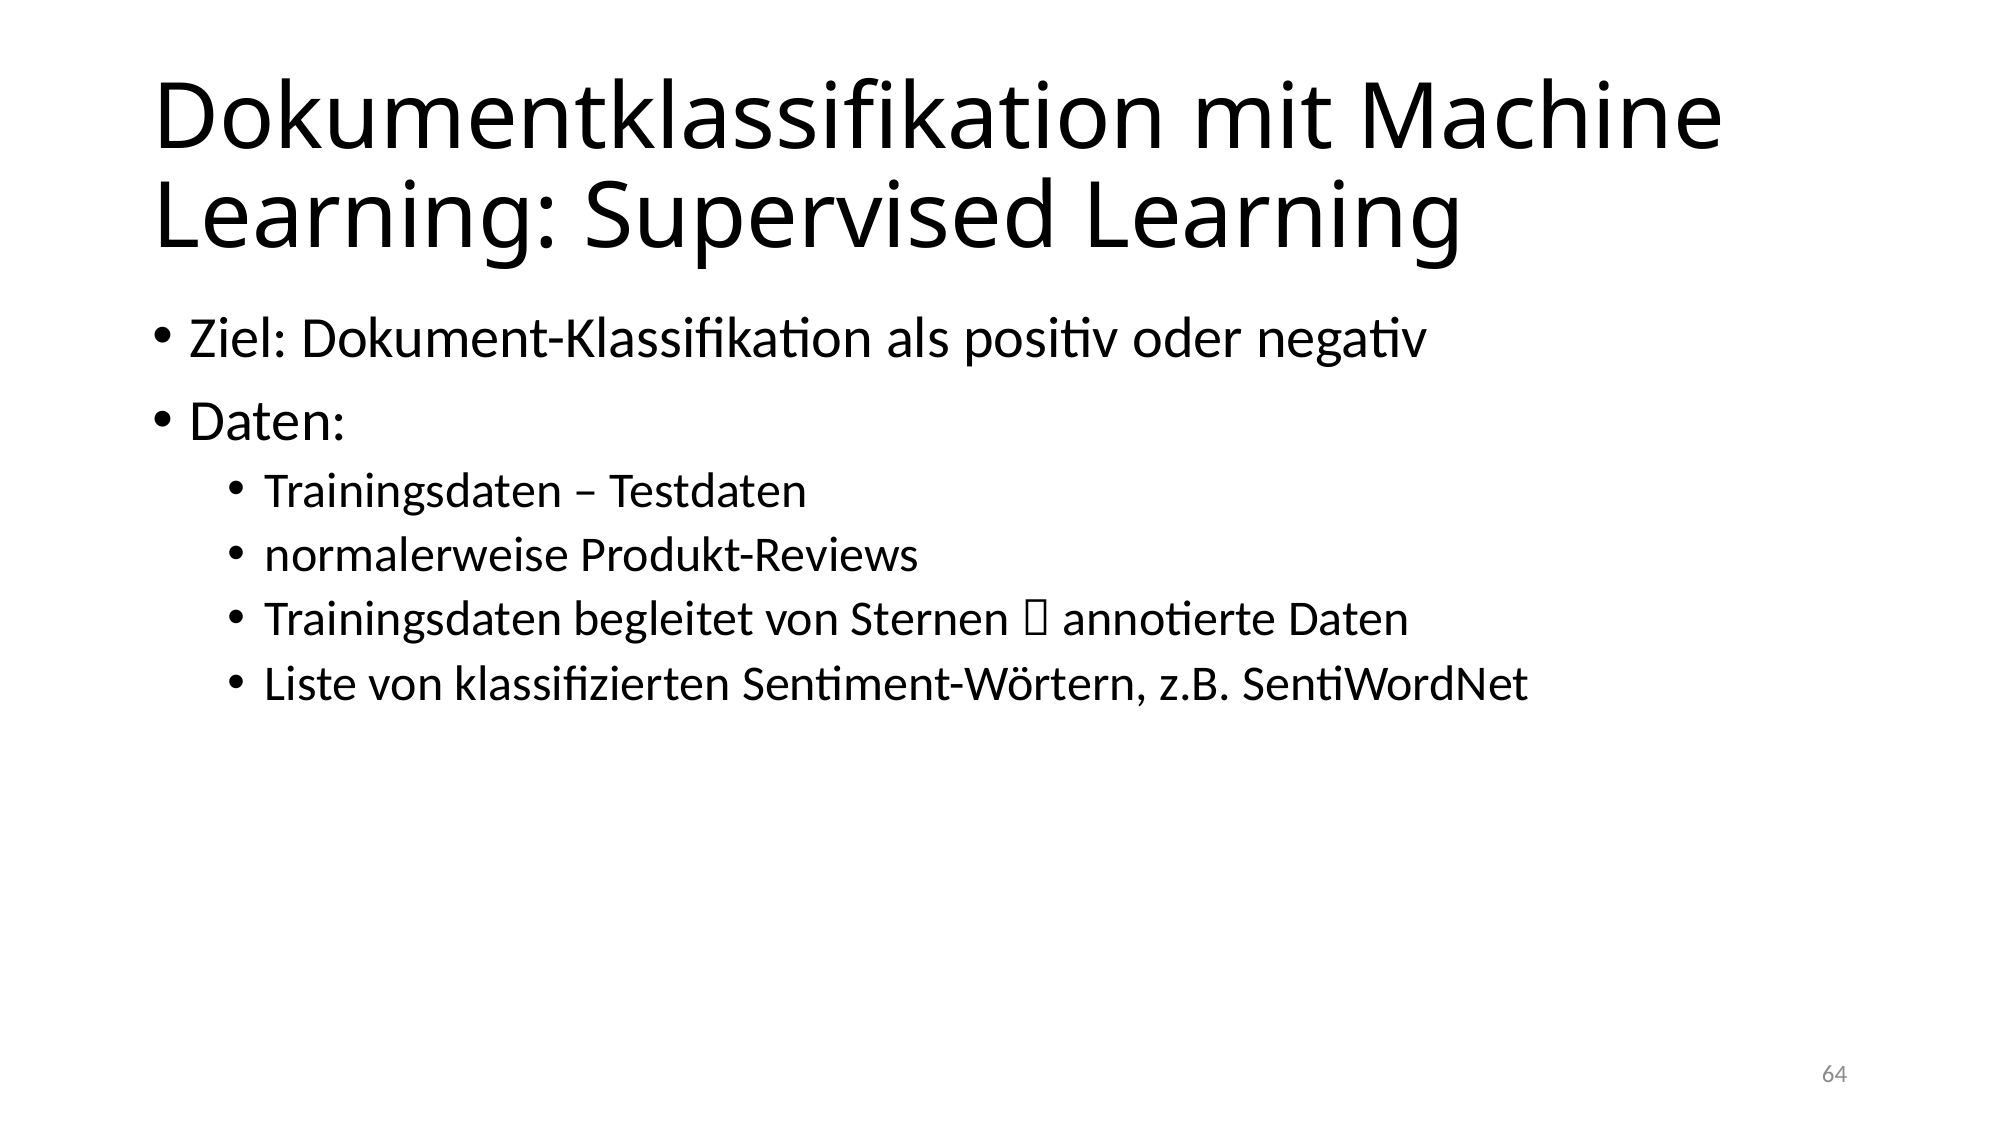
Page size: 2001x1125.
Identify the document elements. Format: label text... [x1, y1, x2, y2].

slide_number 64 [1412, 1042, 1863, 1103]
list Ziel: Dokument-Klassifikation als positiv oder negativ Daten: Trainingsdaten – Testdaten normalerweise Produkt-Reviews Trainingsdaten begleitet von Sternen  annotierte Daten Liste von klassifizierten Sentiment-Wörtern, z.B. SentiWordNet [137, 299, 1863, 1014]
title Dokumentklassifikation mit Machine Learning: Supervised Learning [137, 59, 1863, 278]
